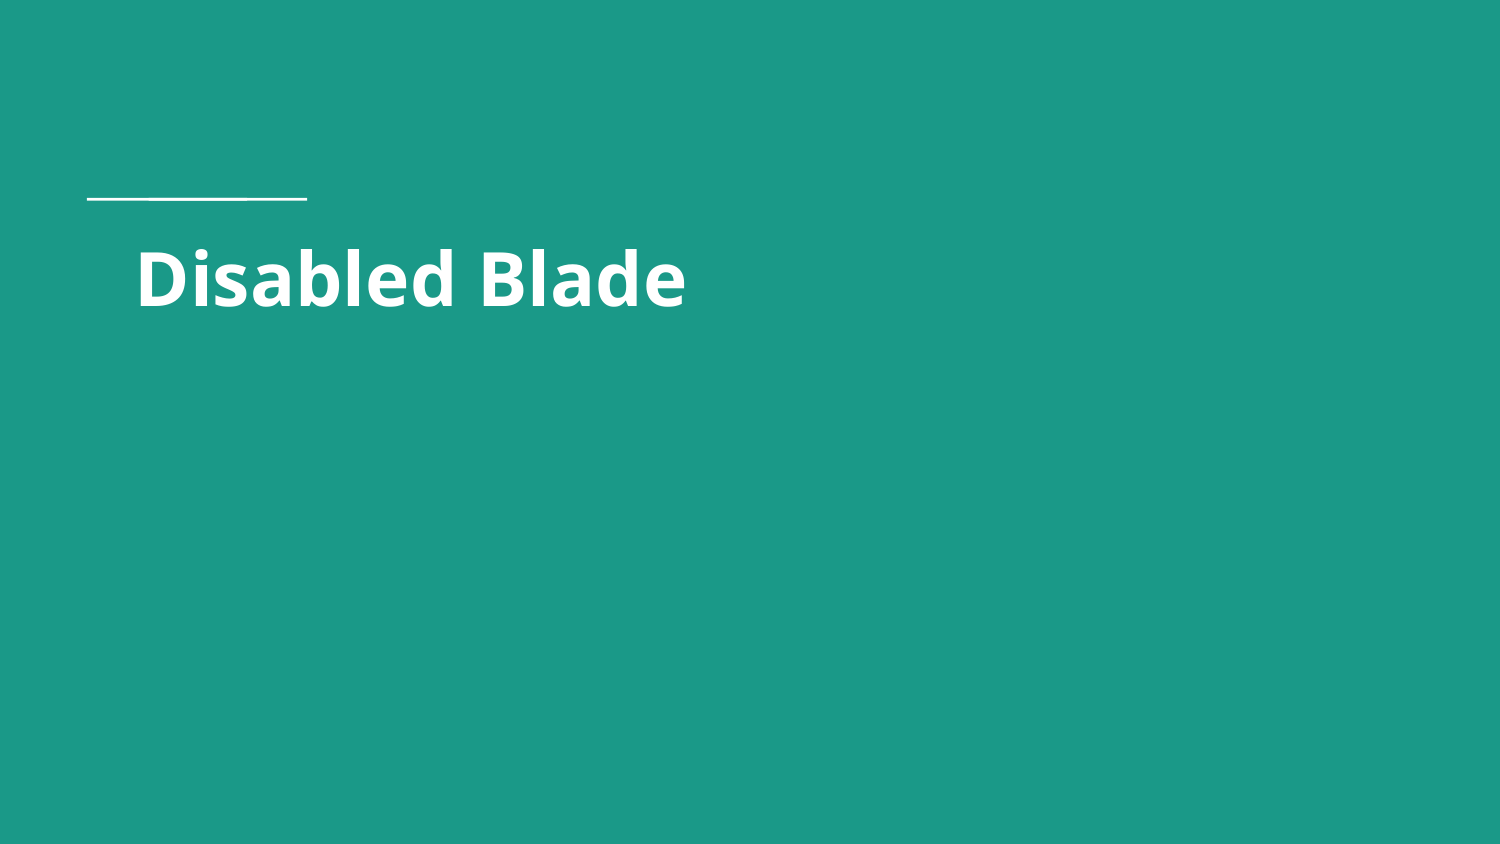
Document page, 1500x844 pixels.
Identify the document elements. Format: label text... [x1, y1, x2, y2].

title Disabled Blade [119, 216, 1381, 466]
